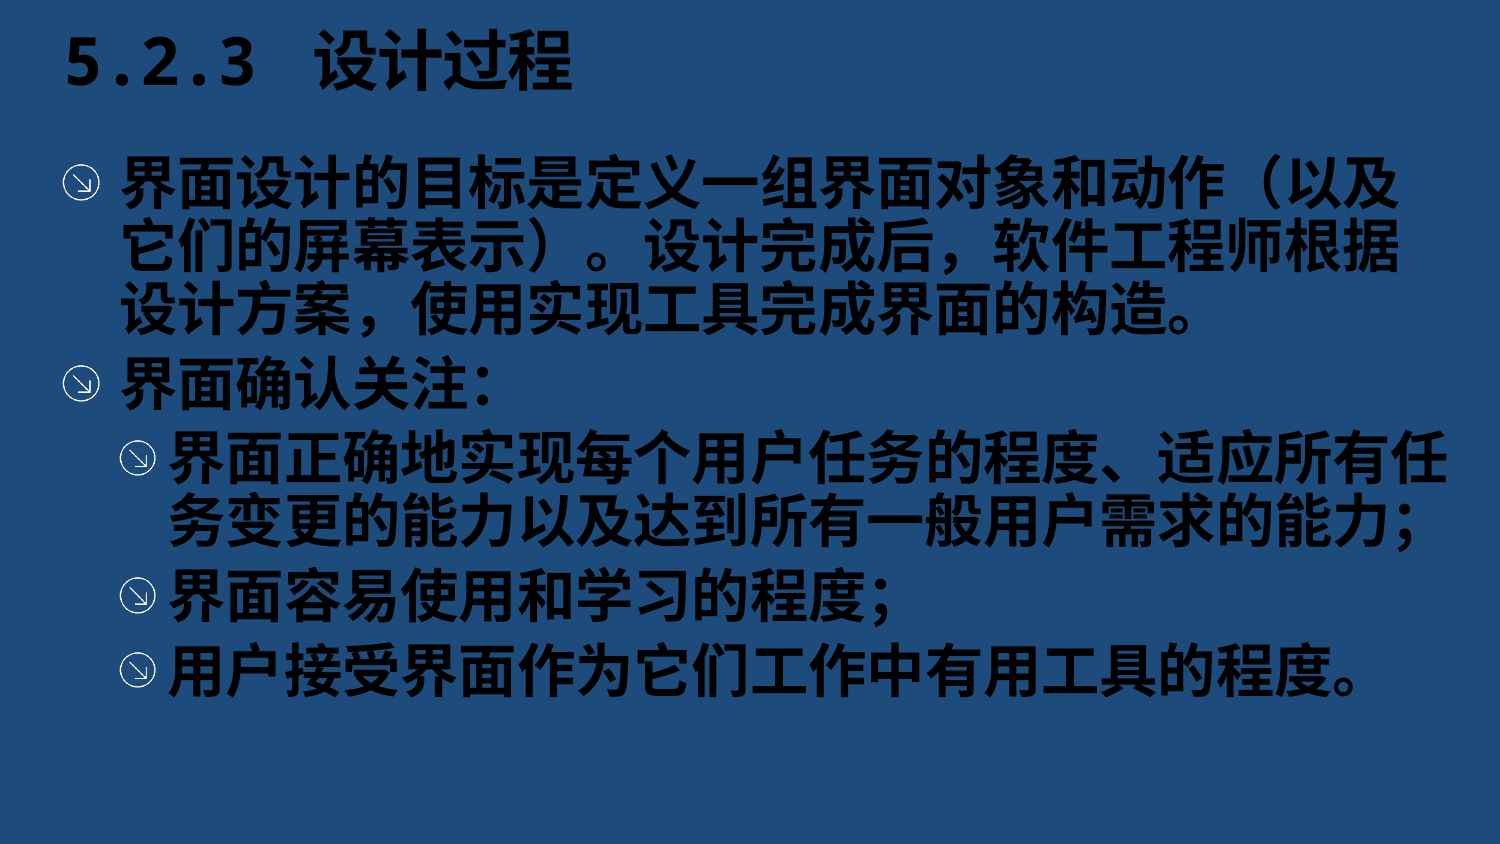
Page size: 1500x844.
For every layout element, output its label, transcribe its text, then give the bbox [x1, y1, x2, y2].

picture [119, 651, 156, 688]
picture [62, 364, 100, 402]
title 5.2.3 设计过程 [63, 28, 1436, 101]
picture [119, 576, 156, 614]
picture [62, 163, 100, 201]
list 界面设计的目标是定义一组界面对象和动作（以及它们的屏幕表示）。设计完成后，软件工程师根据设计方案，使用实现工具完成界面的构造。 界面确认关注： 界面正确地实现每个用户任务的程度、适应所有任务变更的能力以及达到所有一般用户需求的能力； 界面容易使用和学习的程度； 用户接受界面作为它们工作中有用工具的程度。 [62, 154, 1459, 741]
picture [119, 439, 156, 476]
